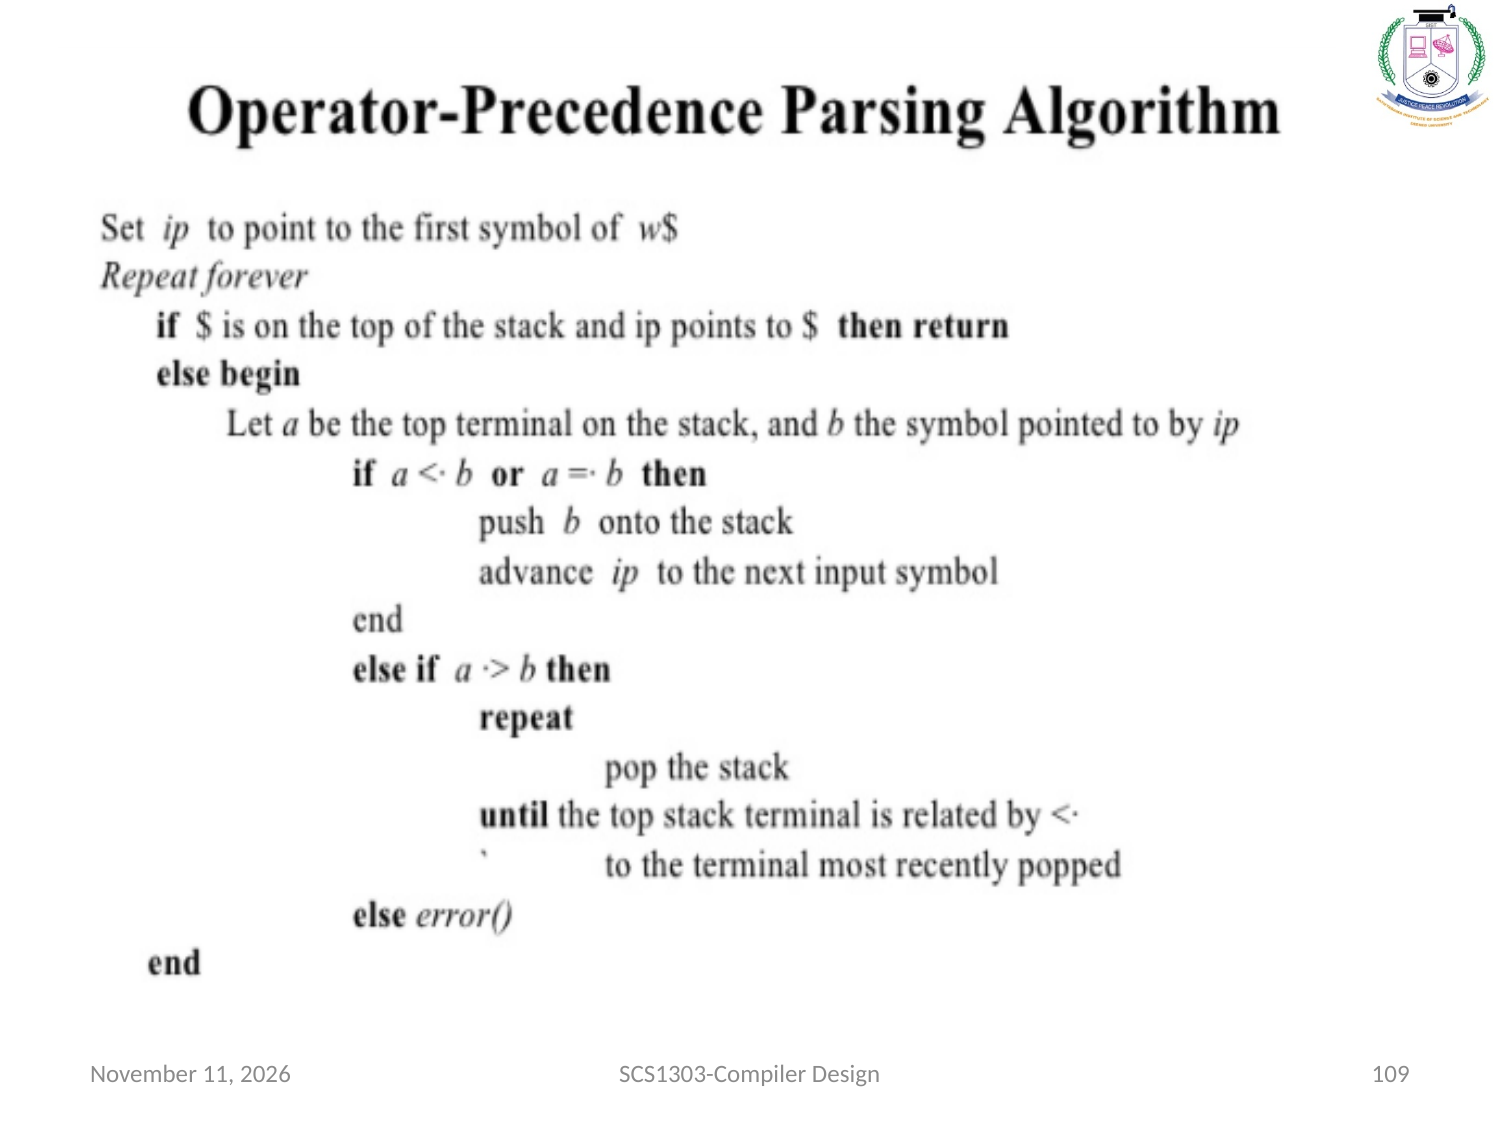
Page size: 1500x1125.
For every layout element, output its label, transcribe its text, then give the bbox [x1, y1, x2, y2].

picture [1361, 0, 1500, 129]
footer SCS1303-Compiler Design [512, 1042, 988, 1103]
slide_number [75, 1042, 425, 1103]
slide_number 109 [1074, 1042, 1425, 1103]
picture [58, 46, 1337, 1008]
